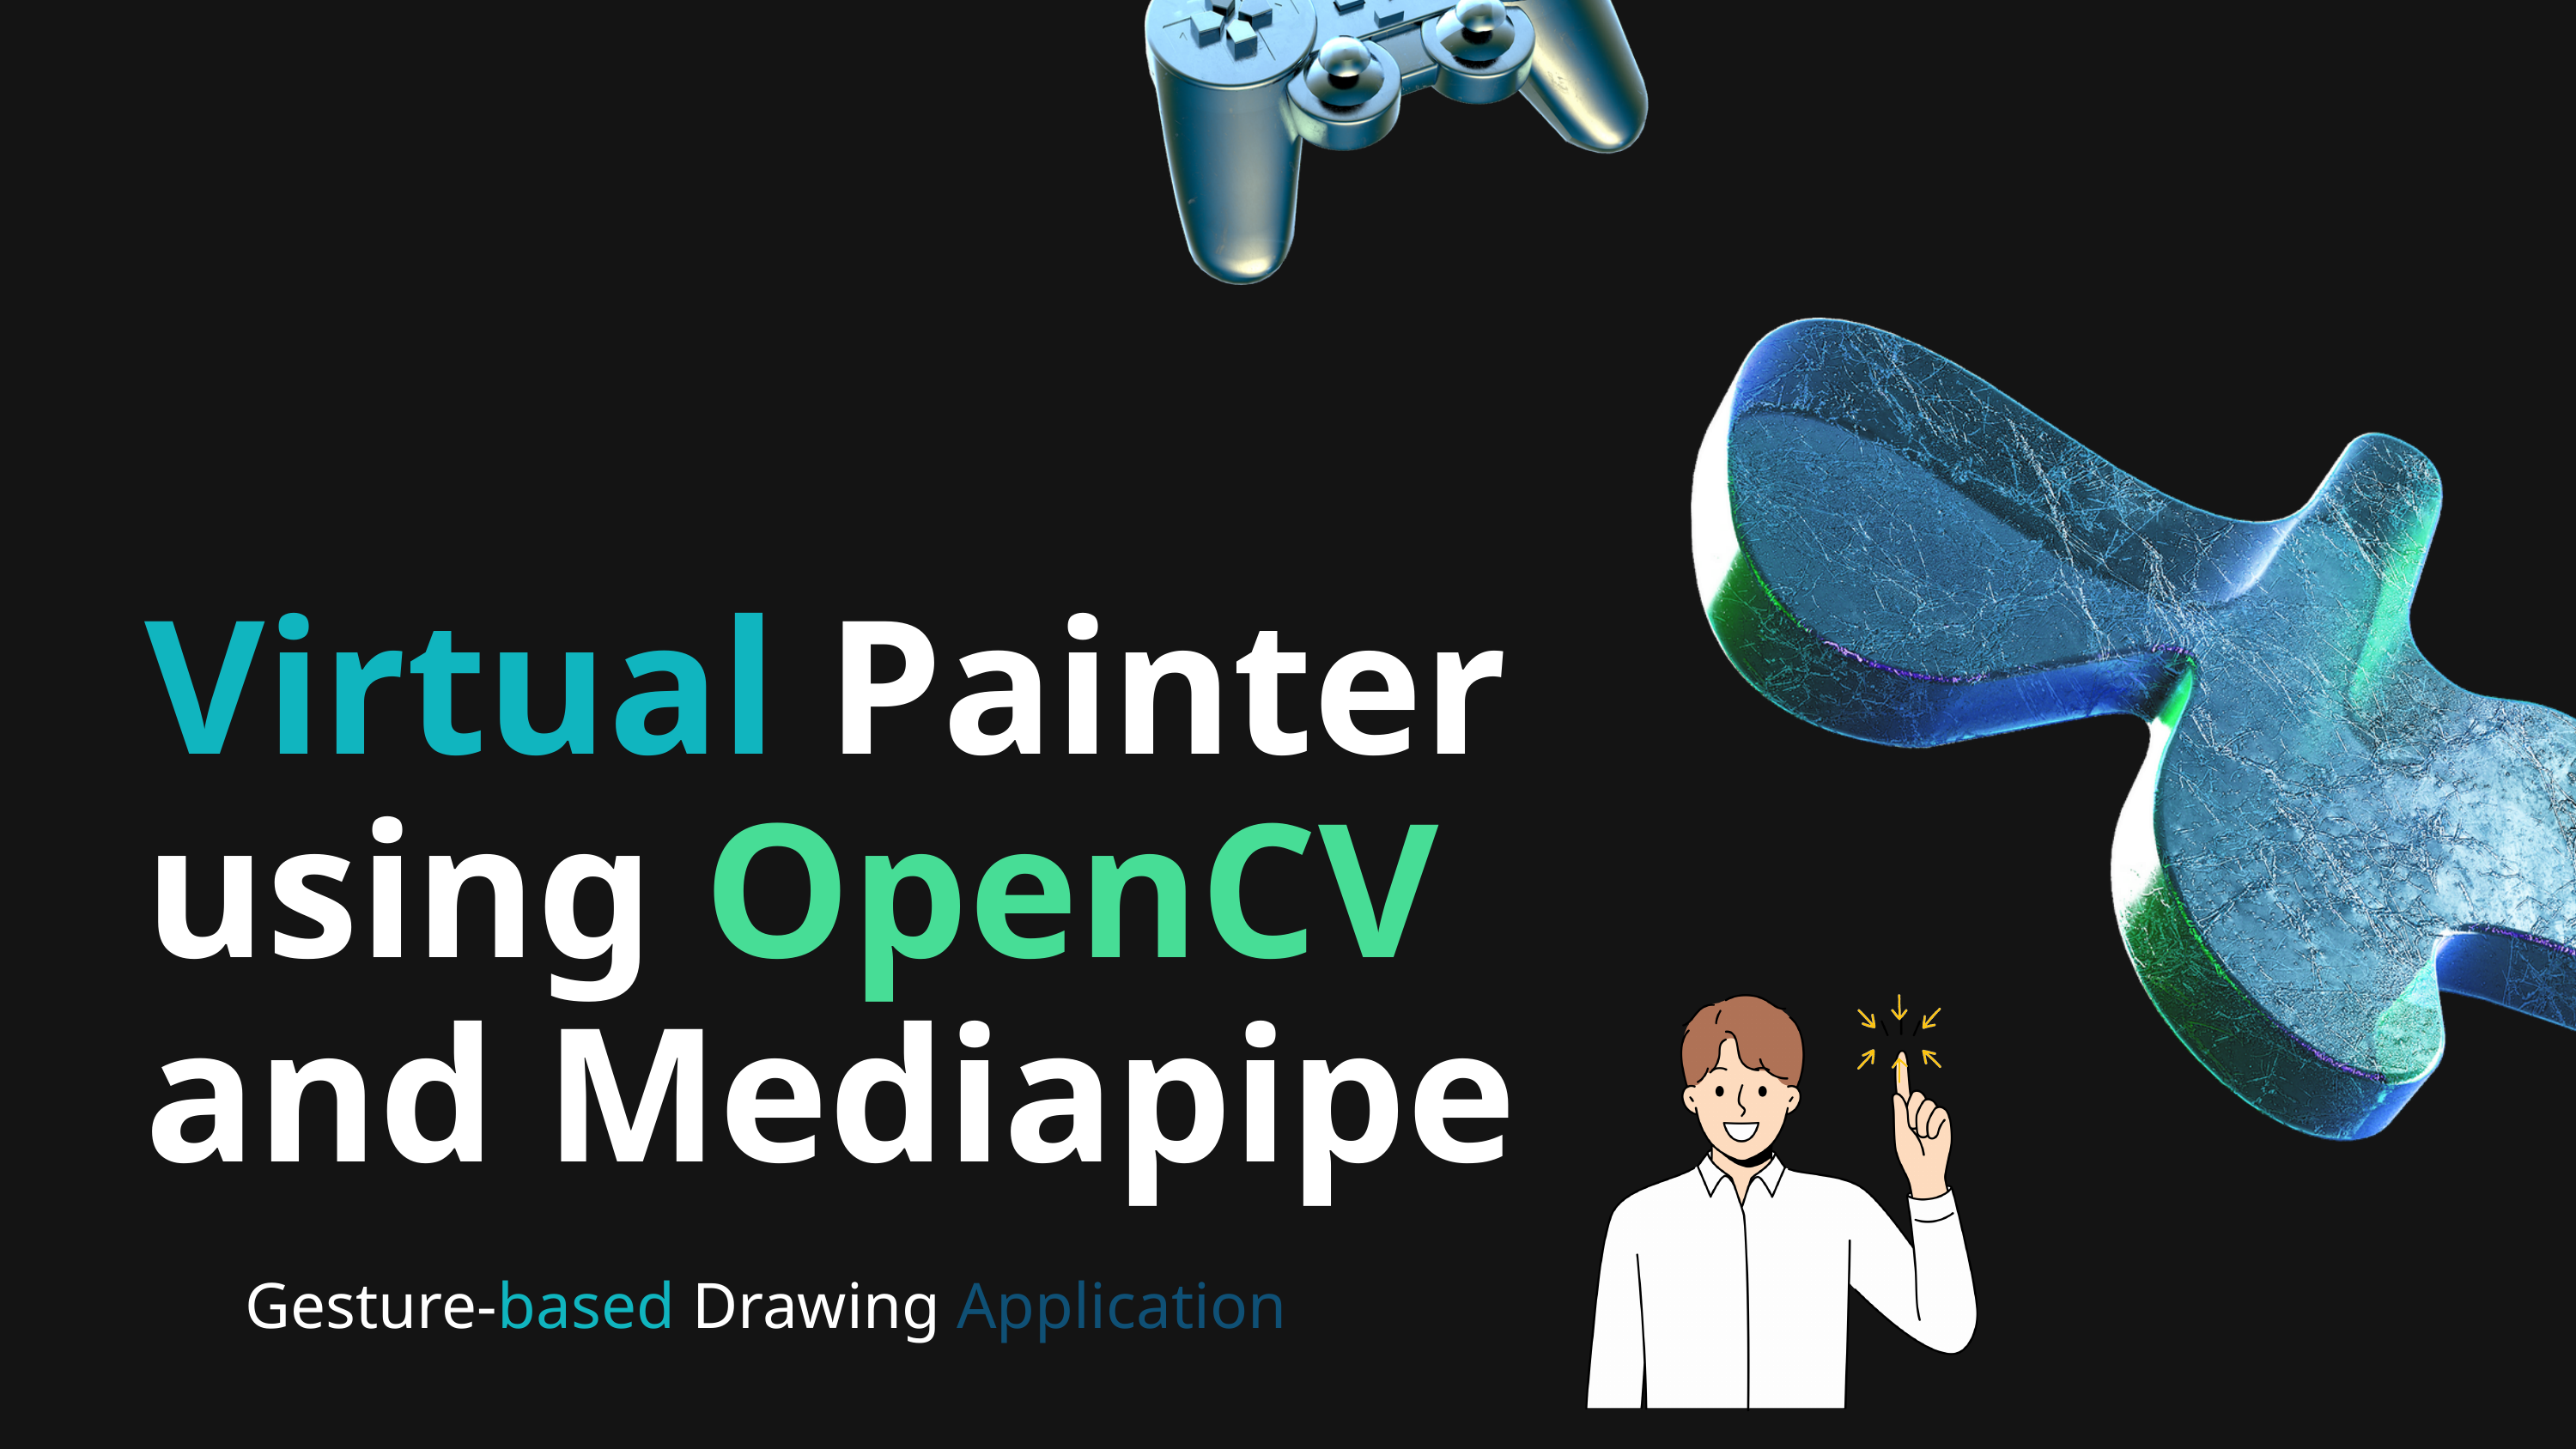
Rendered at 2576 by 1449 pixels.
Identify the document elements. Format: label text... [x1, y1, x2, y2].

text_box [1144, 0, 1649, 286]
text_box [1691, 318, 2576, 1142]
picture [1857, 994, 1941, 1083]
text_box Virtual Painter using OpenCV and Mediapipe [144, 586, 1735, 1199]
text_box Gesture-based Drawing Application [245, 1271, 1450, 1341]
text_box [1585, 994, 1978, 1411]
